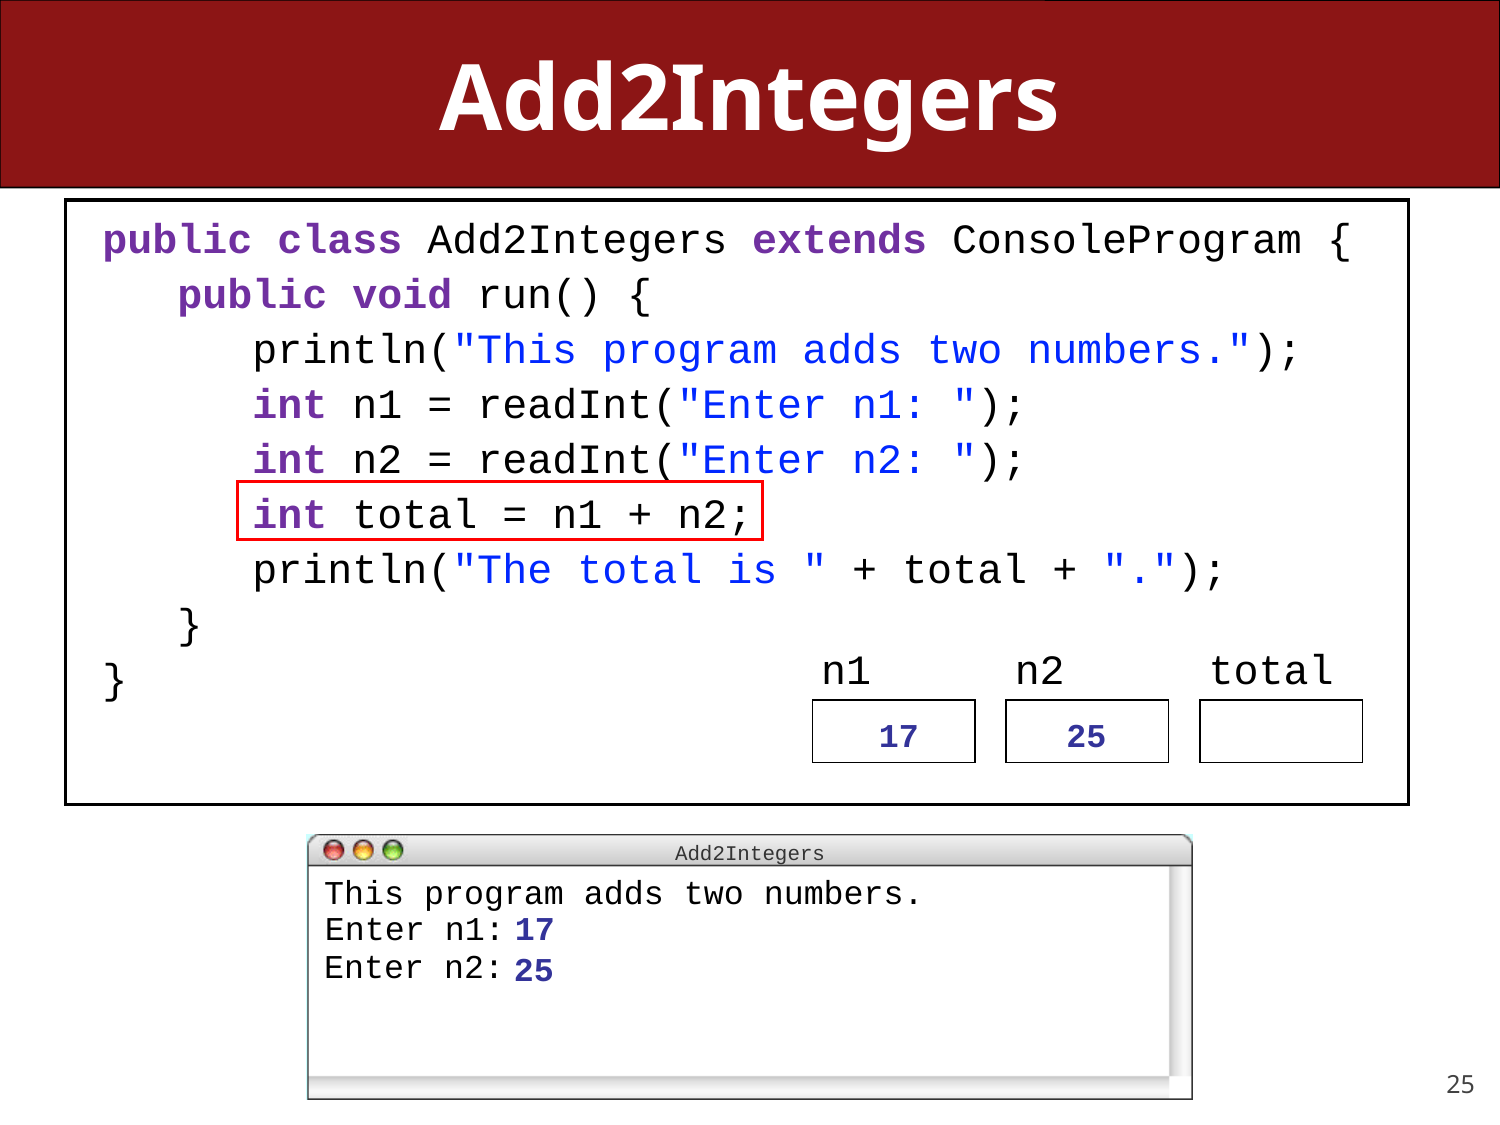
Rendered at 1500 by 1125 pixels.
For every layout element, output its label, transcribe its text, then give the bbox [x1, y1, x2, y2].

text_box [306, 831, 1193, 1100]
text_box 17 [299, 899, 306, 940]
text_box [806, 643, 1363, 763]
title Add2Integers [75, 0, 1425, 188]
text_box [65, 200, 1409, 805]
text_box [237, 481, 763, 540]
text_box public class Add2Integers extends ConsoleProgram { public void run() { println("This program adds two numbers."); int n1 = readInt("Enter n1: "); int n2 = readInt("Enter n2: "); int total = n1 + n2; println("The total is " + total + "."); } } [87, 199, 1375, 765]
text_box 25 [298, 940, 306, 995]
